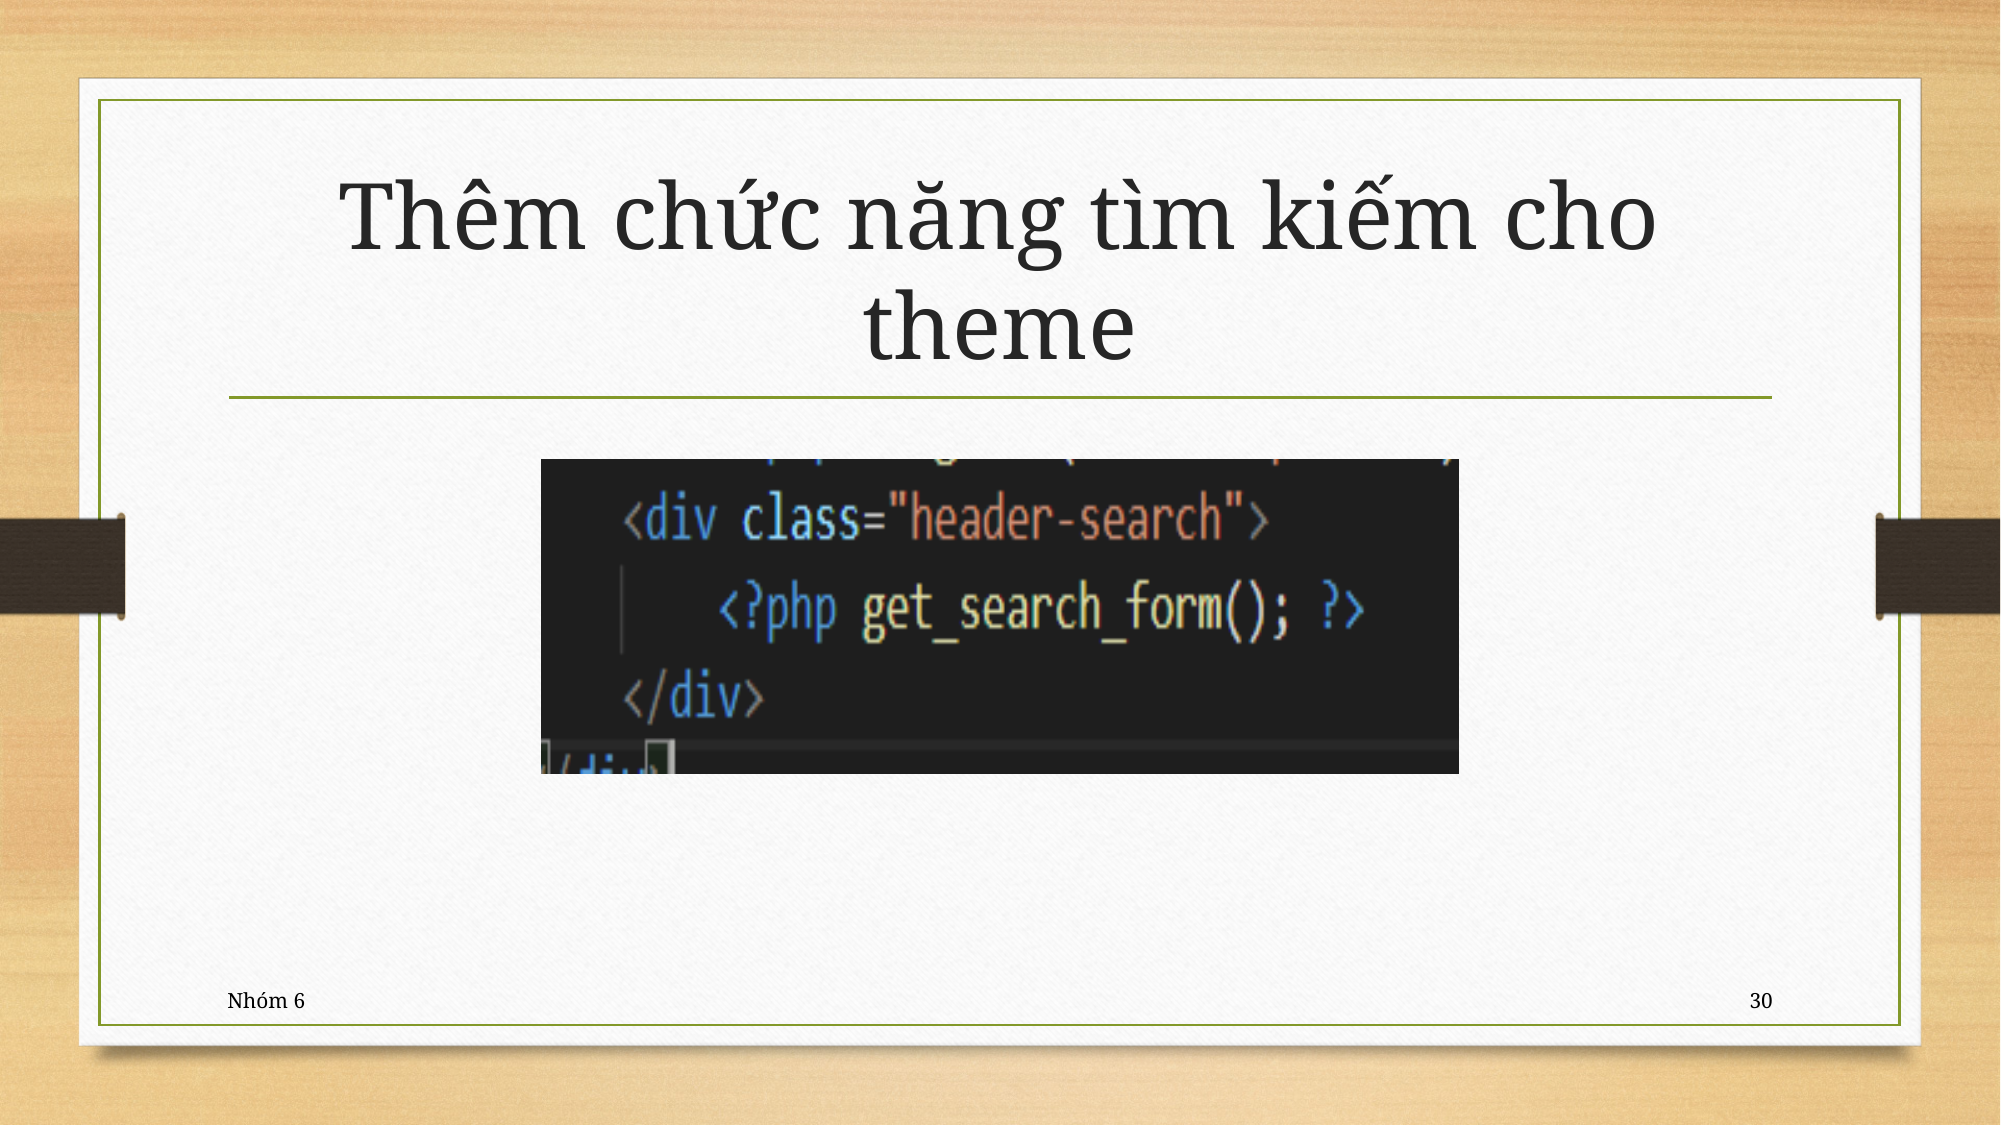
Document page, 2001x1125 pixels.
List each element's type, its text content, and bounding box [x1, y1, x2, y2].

title Thêm chức năng tìm kiếm cho theme [212, 161, 1788, 375]
picture [0, 0, 2001, 1125]
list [540, 458, 1460, 774]
footer Nhóm 6 [212, 979, 1411, 1025]
slide_number 30 [1698, 979, 1788, 1025]
